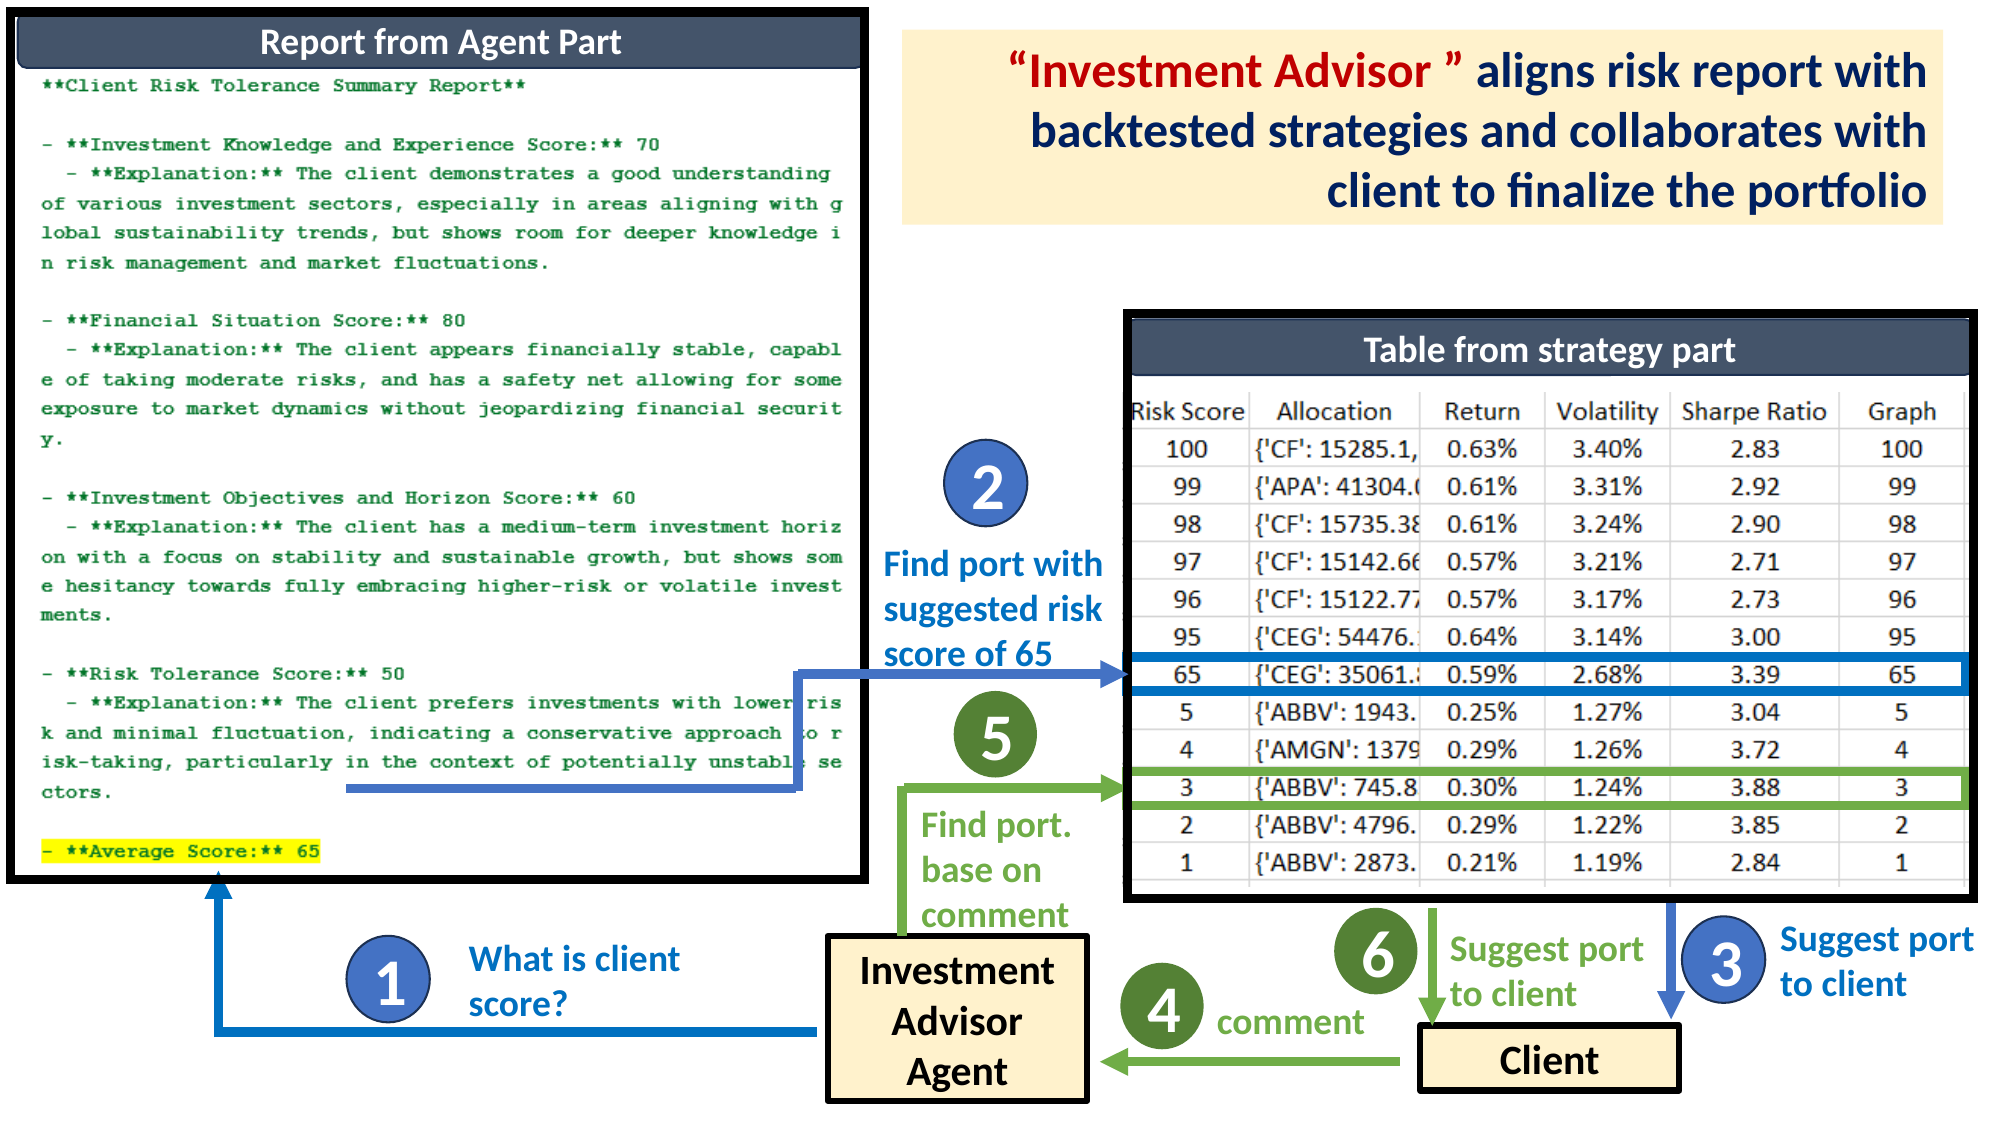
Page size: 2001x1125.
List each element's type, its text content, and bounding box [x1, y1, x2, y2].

text_box What is client score? [453, 926, 804, 1031]
text_box 6 [1334, 907, 1418, 995]
text_box 2 [944, 439, 1028, 527]
text_box “Investment Advisor ” aligns risk report with backtested strategies and collaborates with client to finalize the portfolio [902, 29, 1944, 225]
text_box Find port with suggested risk score of 65 [868, 531, 1117, 669]
text_box Investment Advisor Agent [827, 935, 1087, 1101]
text_box 5 [953, 690, 1038, 778]
text_box Suggest port to client [1765, 906, 2000, 1012]
text_box [10, 12, 865, 880]
text_box Suggest port to client [1437, 916, 1667, 1022]
picture [37, 43, 850, 872]
text_box 4 [1120, 962, 1204, 1050]
picture [1122, 392, 1970, 887]
text_box Find port. base on comment [905, 796, 1098, 943]
text_box Client [1420, 1025, 1680, 1091]
text_box 3 [1681, 916, 1766, 1003]
text_box 1 [346, 935, 430, 1023]
text_box comment [1201, 989, 1437, 1050]
text_box [1127, 313, 1974, 394]
text_box [1127, 891, 1974, 899]
